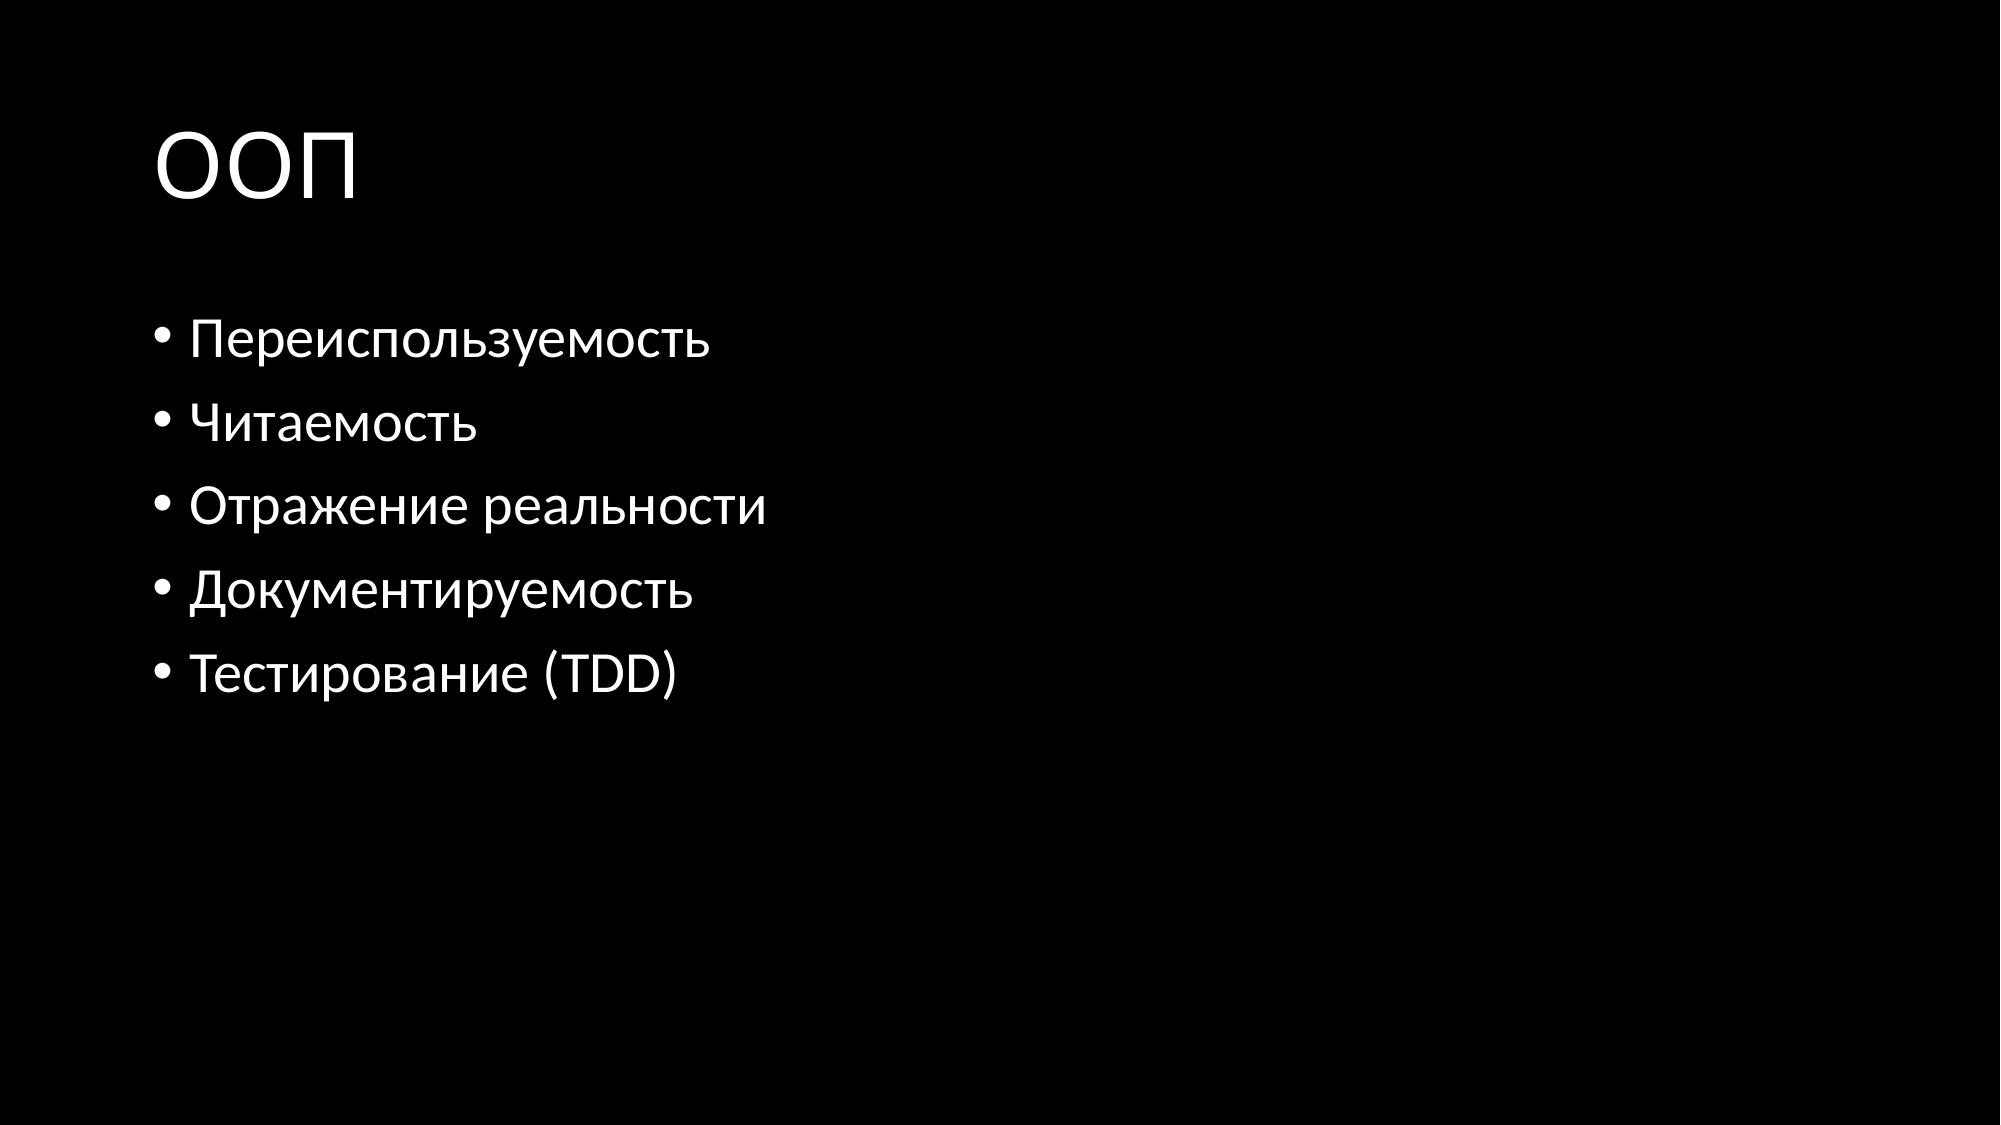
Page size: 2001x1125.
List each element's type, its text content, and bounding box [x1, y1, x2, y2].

title ООП [137, 59, 1863, 278]
list Переиспользуемость Читаемость Отражение реальности Документируемость Тестирование (TDD) [137, 299, 1863, 1014]
